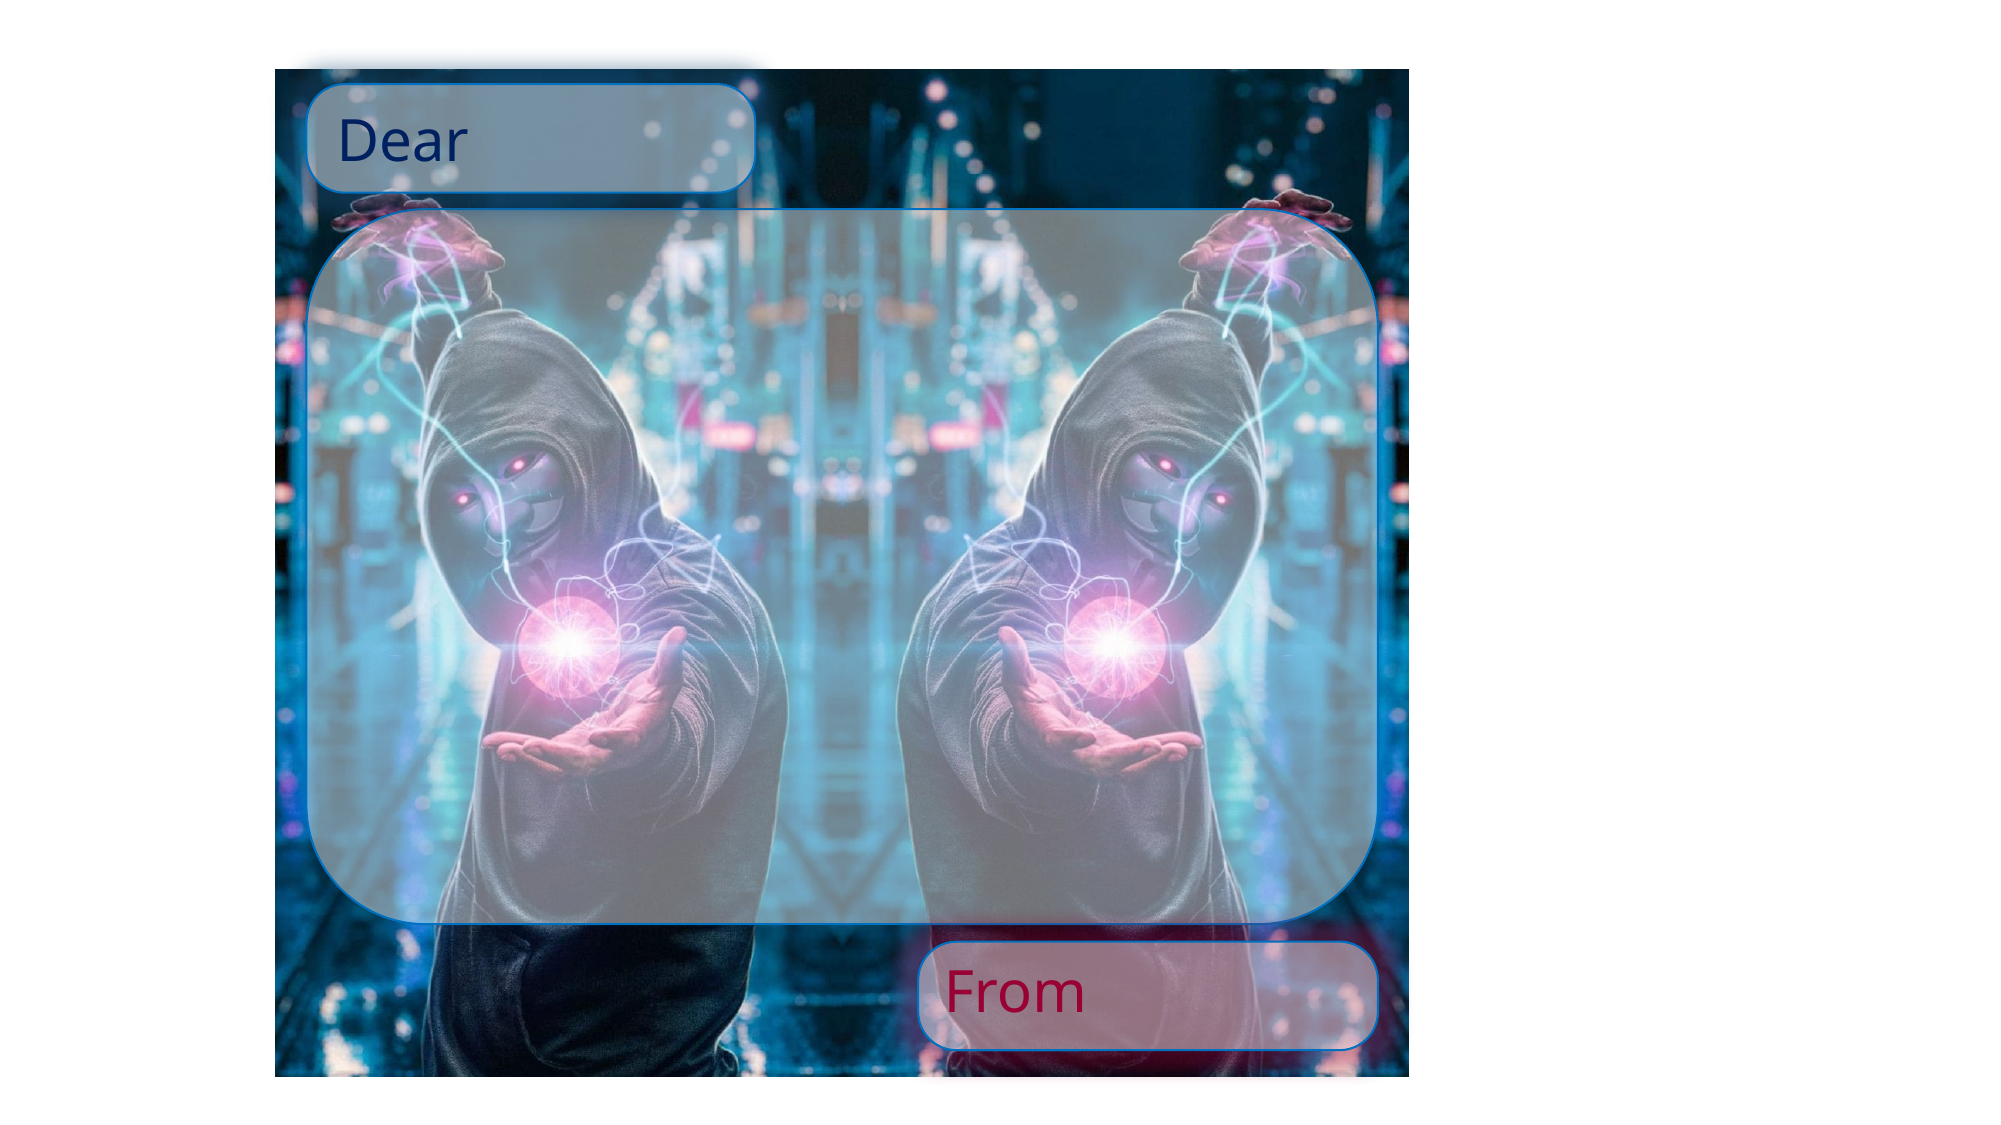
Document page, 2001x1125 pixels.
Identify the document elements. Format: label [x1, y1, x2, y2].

text_box [275, 69, 1409, 1077]
